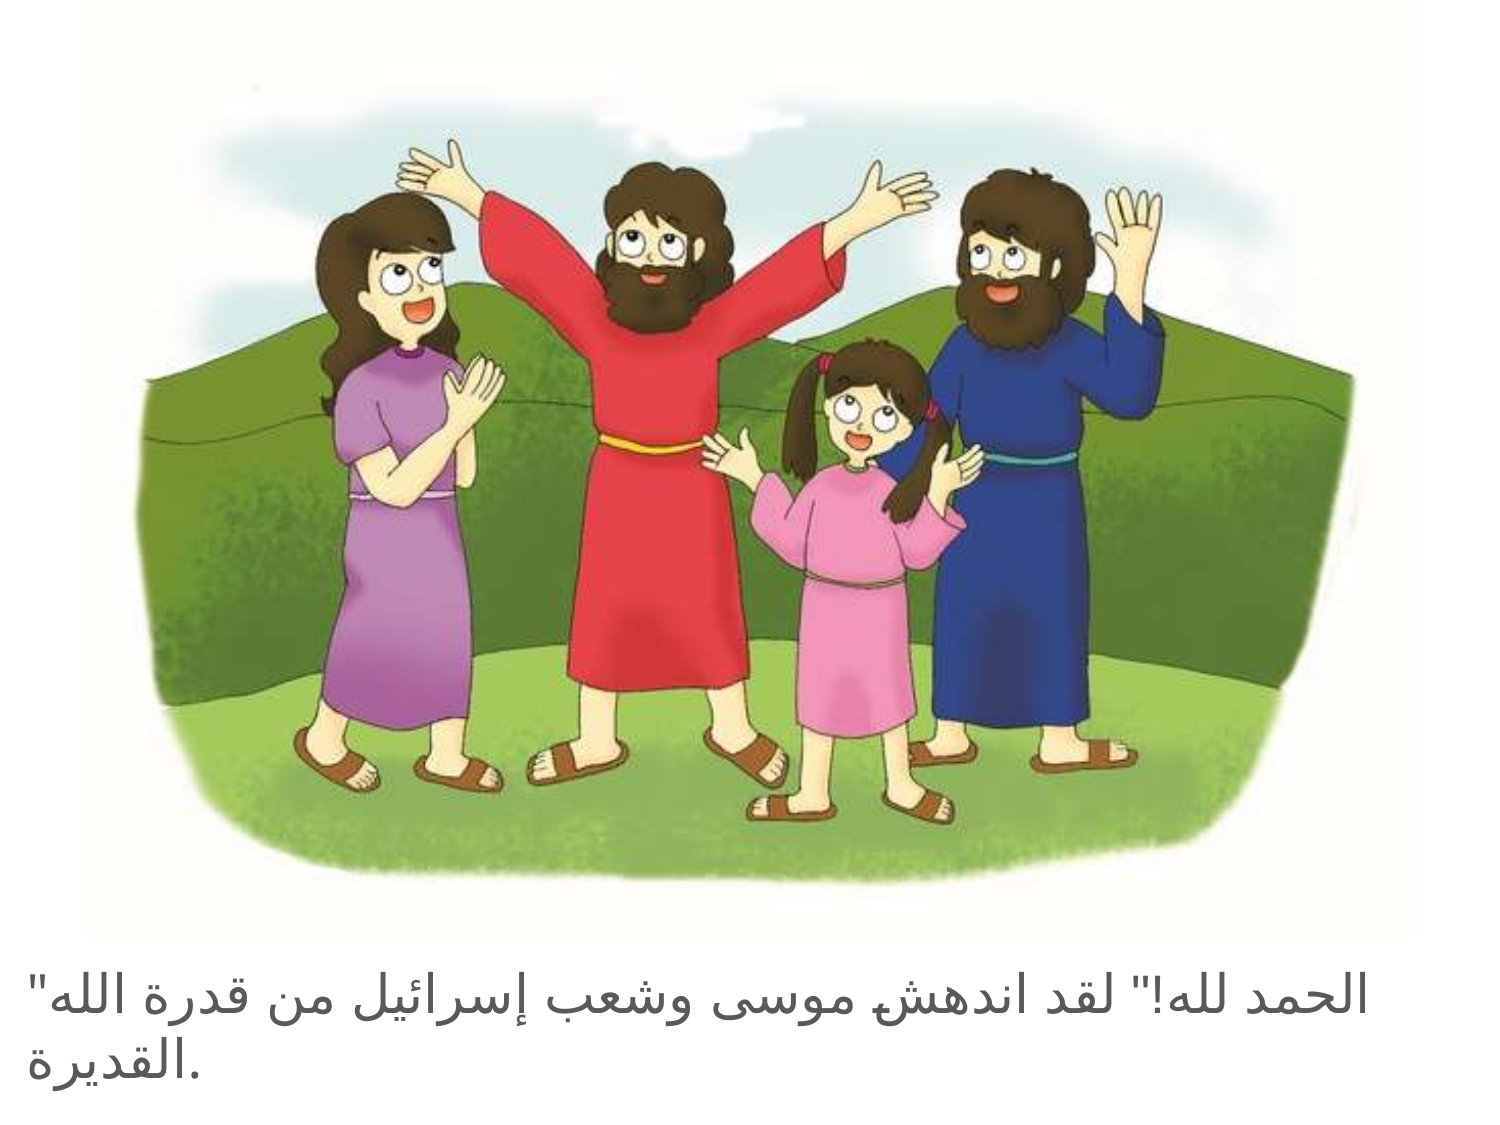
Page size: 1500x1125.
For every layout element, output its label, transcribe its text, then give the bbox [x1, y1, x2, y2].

picture [85, 0, 1412, 938]
text_box "الحمد لله!" لقد اندهش موسى وشعب إسرائيل من قدرة الله القديرة. [11, 952, 1498, 1097]
